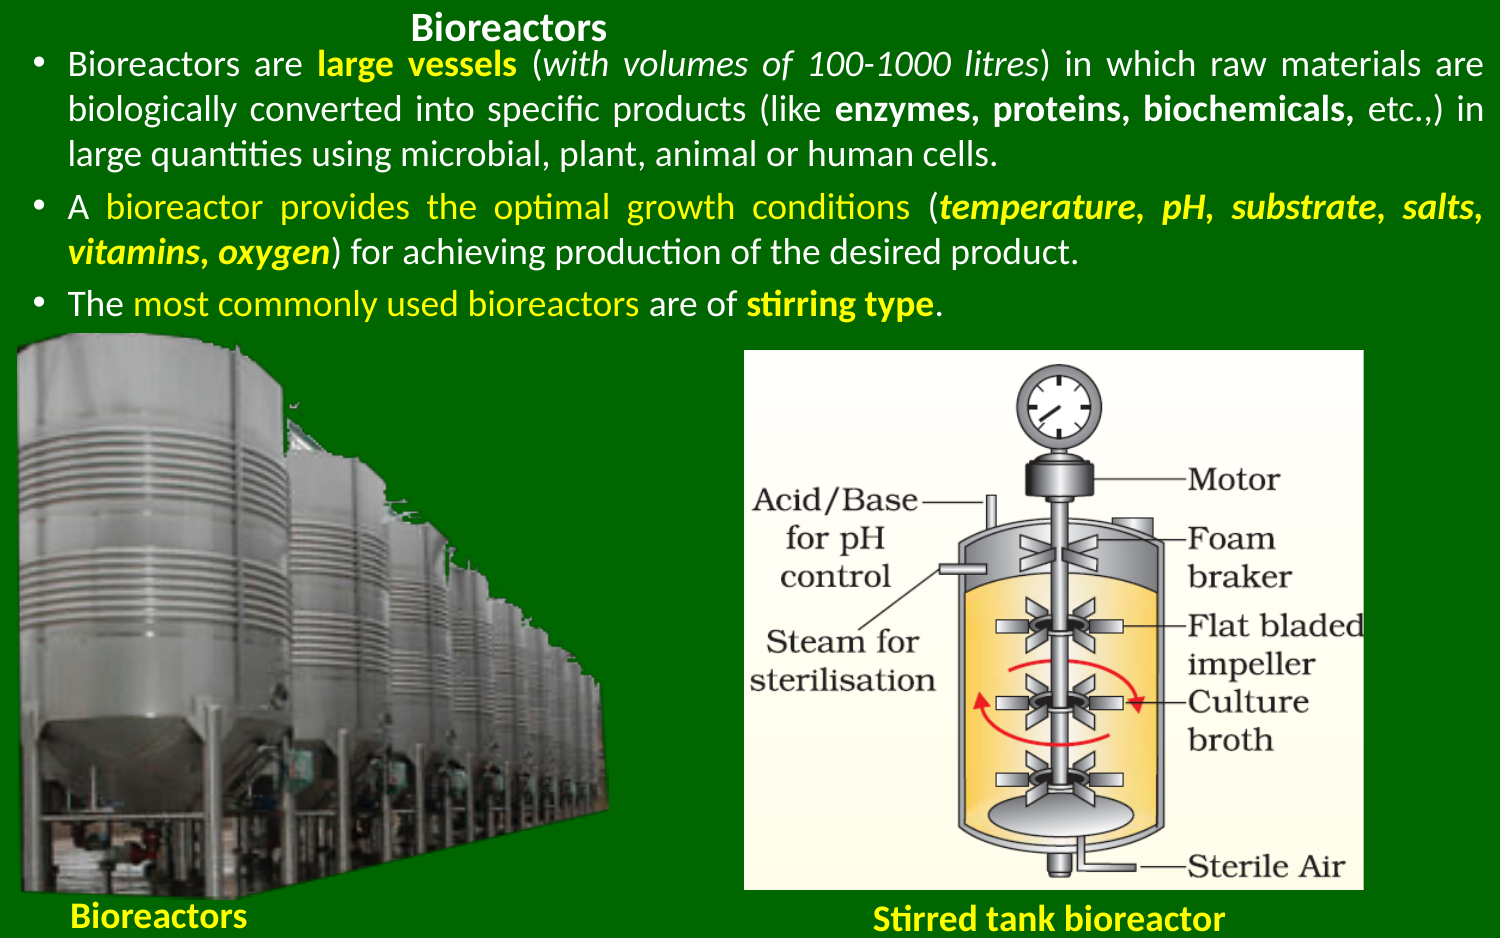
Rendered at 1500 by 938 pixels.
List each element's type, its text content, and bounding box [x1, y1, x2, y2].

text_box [743, 350, 1364, 938]
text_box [12, 333, 609, 938]
title Bioreactors [0, 0, 1018, 65]
list Bioreactors are large vessels (with volumes of 100-1000 litres) in which raw materials are biologically converted into specific products (like enzymes, proteins, biochemicals, etc.,) in large quantities using microbial, plant, animal or human cells. A bioreactor provides the optimal growth conditions (temperature, pH, substrate, salts, vitamins, oxygen) for achieving production of the desired product. The most commonly used bioreactors are of stirring type. [17, 31, 1500, 337]
